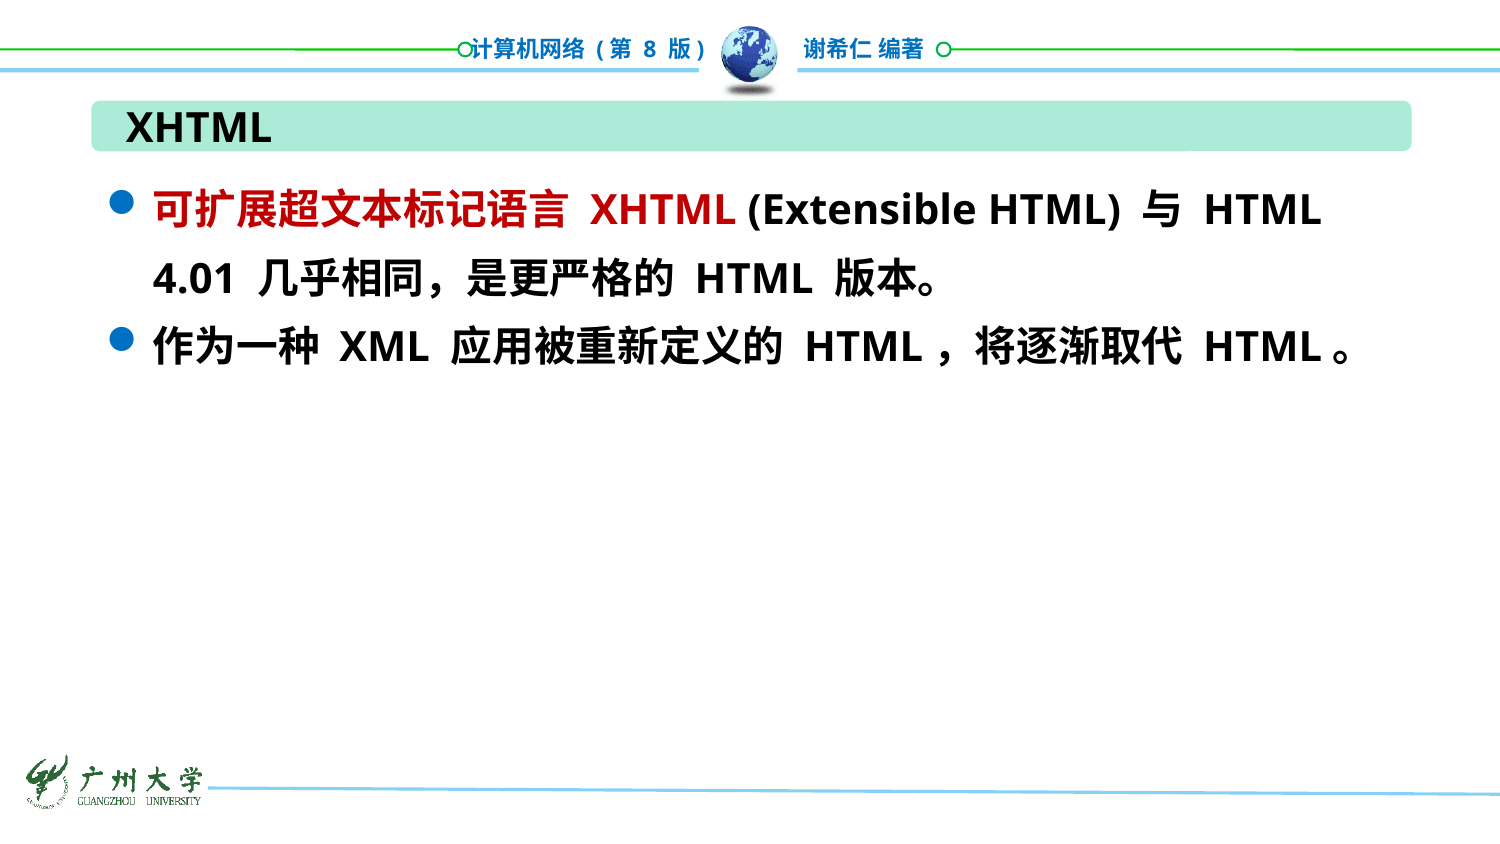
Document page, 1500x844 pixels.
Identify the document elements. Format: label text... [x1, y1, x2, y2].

picture [26, 754, 202, 809]
text_box XHTML [111, 93, 288, 159]
text_box 可扩展超文本标记语言 XHTML (Extensible HTML) 与 HTML 4.01 几乎相同，是更严格的 HTML 版本。 作为一种 XML 应用被重新定义的 HTML，将逐渐取代 HTML。 [91, 156, 1412, 378]
text_box [91, 100, 111, 152]
text_box [288, 100, 1412, 152]
picture [719, 24, 779, 100]
